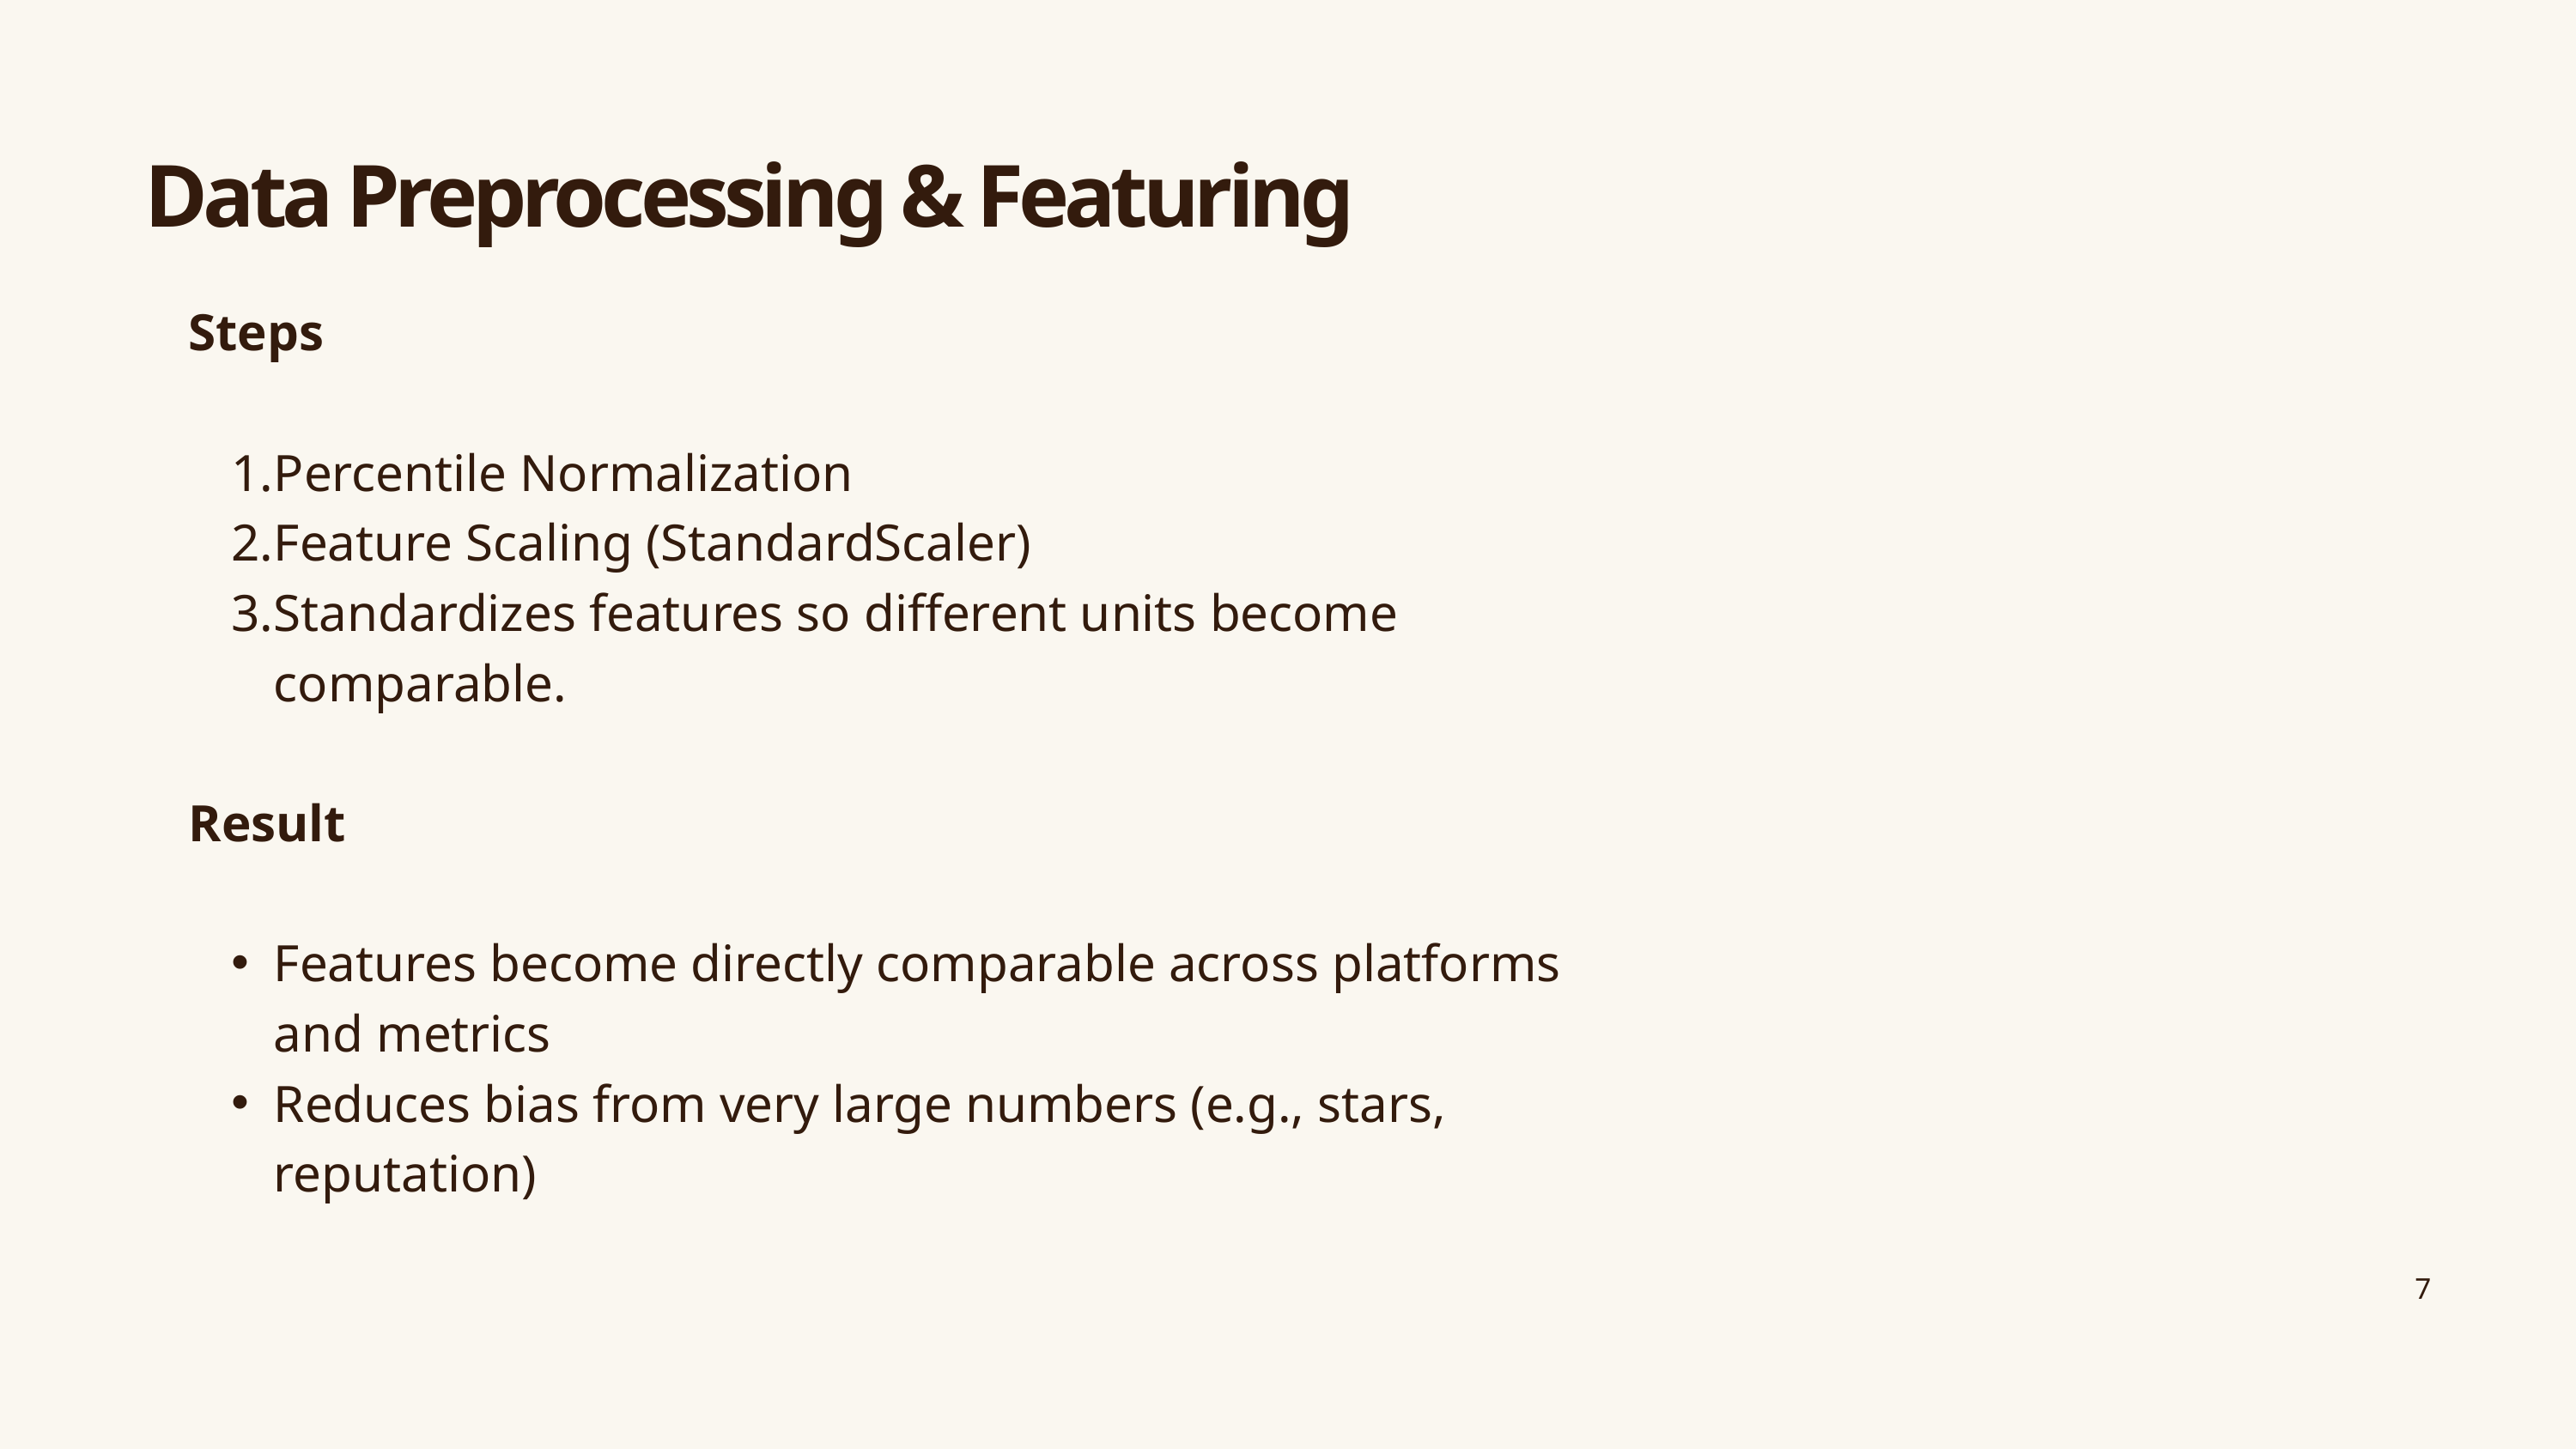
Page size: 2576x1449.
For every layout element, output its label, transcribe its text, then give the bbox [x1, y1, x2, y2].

text_box Steps Percentile Normalization Feature Scaling (StandardScaler) Standardizes features so different units become comparable. Result Features become directly comparable across platforms and metrics Reduces bias from very large numbers (e.g., stars, reputation) [188, 290, 1625, 1449]
text_box Data Preprocessing & Featuring [144, 158, 1686, 245]
text_box 7 [1789, 1264, 2432, 1306]
